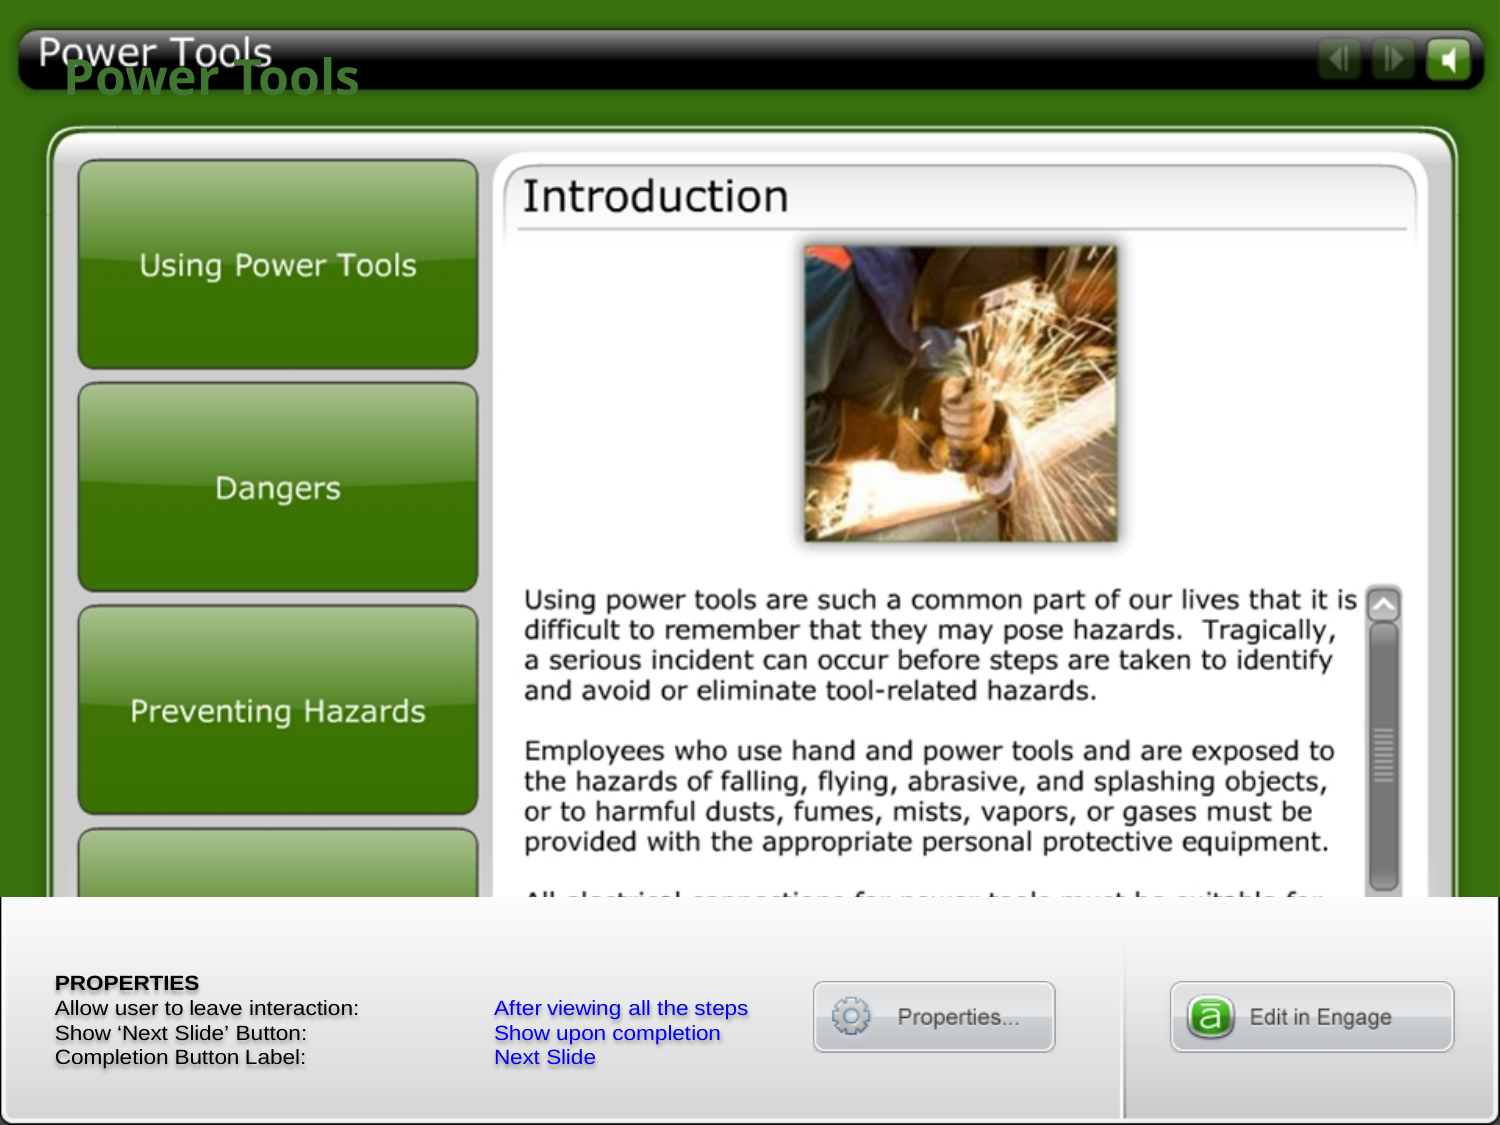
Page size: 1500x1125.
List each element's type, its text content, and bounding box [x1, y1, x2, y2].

picture [0, 0, 1500, 1125]
title Power Tools [63, 43, 1436, 151]
